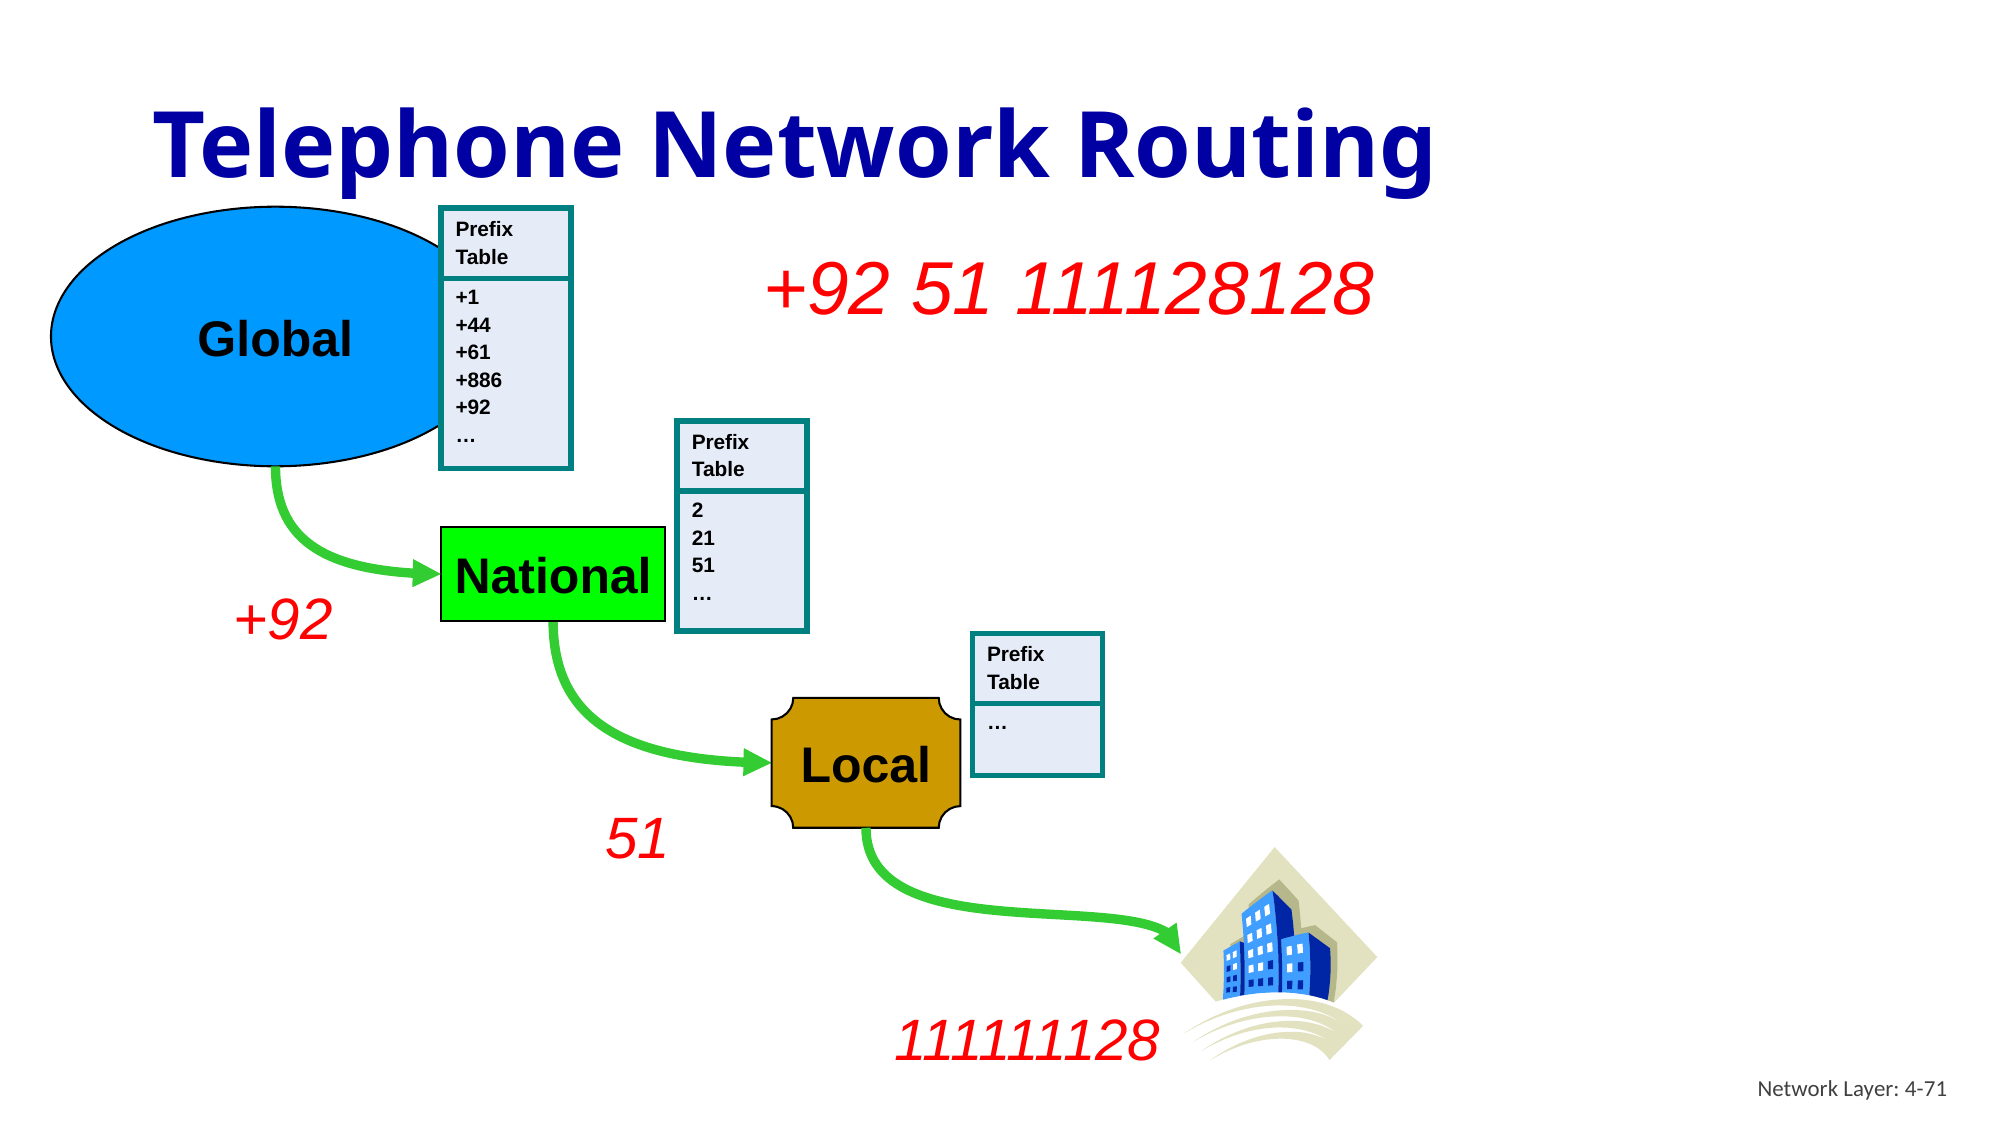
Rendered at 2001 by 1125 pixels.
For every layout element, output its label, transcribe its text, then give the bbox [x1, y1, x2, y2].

table_header Prefix Table [680, 424, 804, 488]
table_cell +1 +44 +61 +886 +92 … [444, 281, 568, 466]
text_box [211, 466, 666, 661]
table_cell … [975, 706, 1100, 773]
text_box Global [50, 206, 438, 466]
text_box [855, 831, 1378, 1081]
title Telephone Network Routing [137, 74, 1863, 221]
slide_number Network Layer: 4-71 [1512, 1056, 1963, 1117]
text_box +92 51 111128128 [748, 231, 1390, 337]
table_header Prefix Table [975, 636, 1100, 701]
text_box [553, 614, 961, 879]
table_cell 2 21 51 … [680, 494, 804, 614]
table_header Prefix Table [444, 211, 568, 276]
